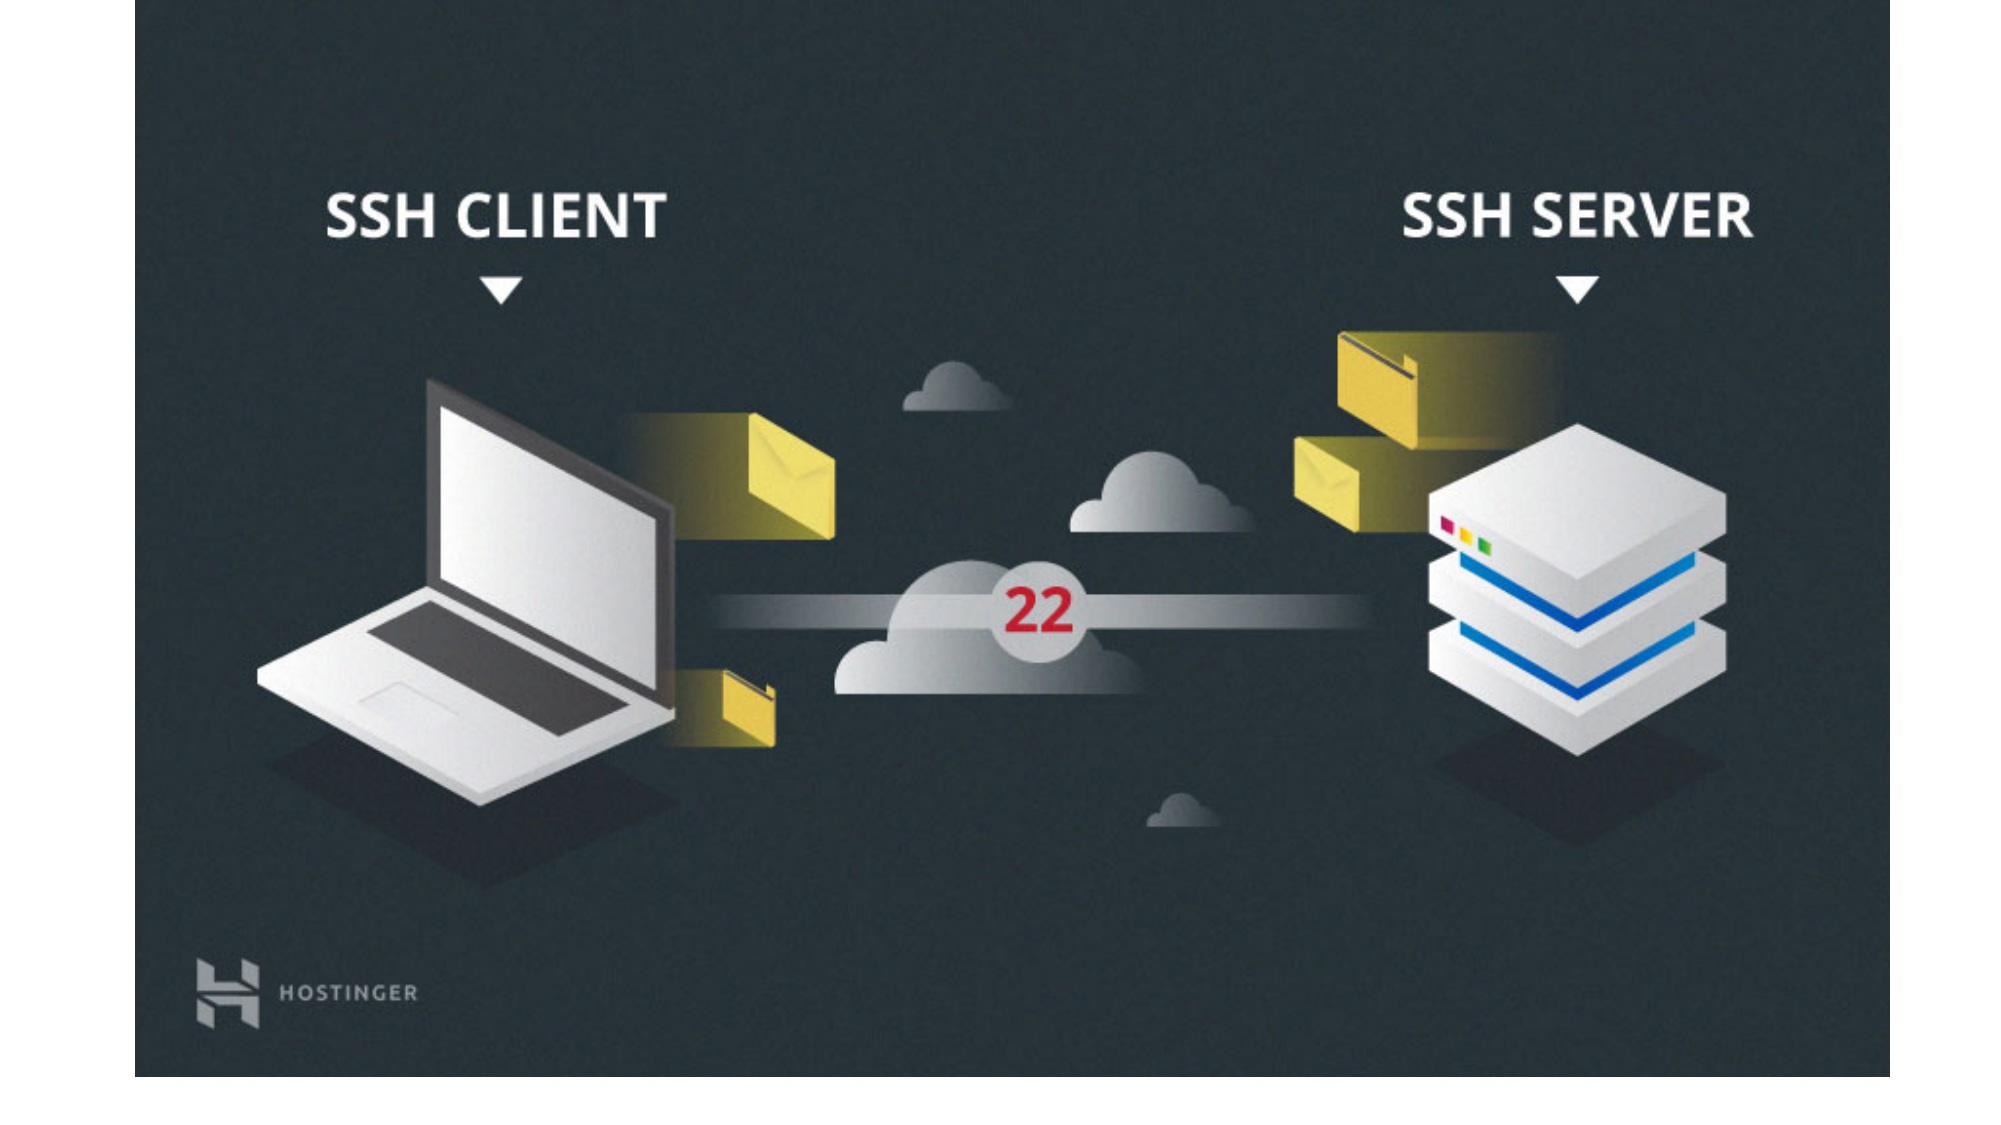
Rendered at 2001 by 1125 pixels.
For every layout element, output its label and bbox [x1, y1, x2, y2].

text_box [0, 0, 2000, 1125]
picture [134, 0, 1891, 1078]
